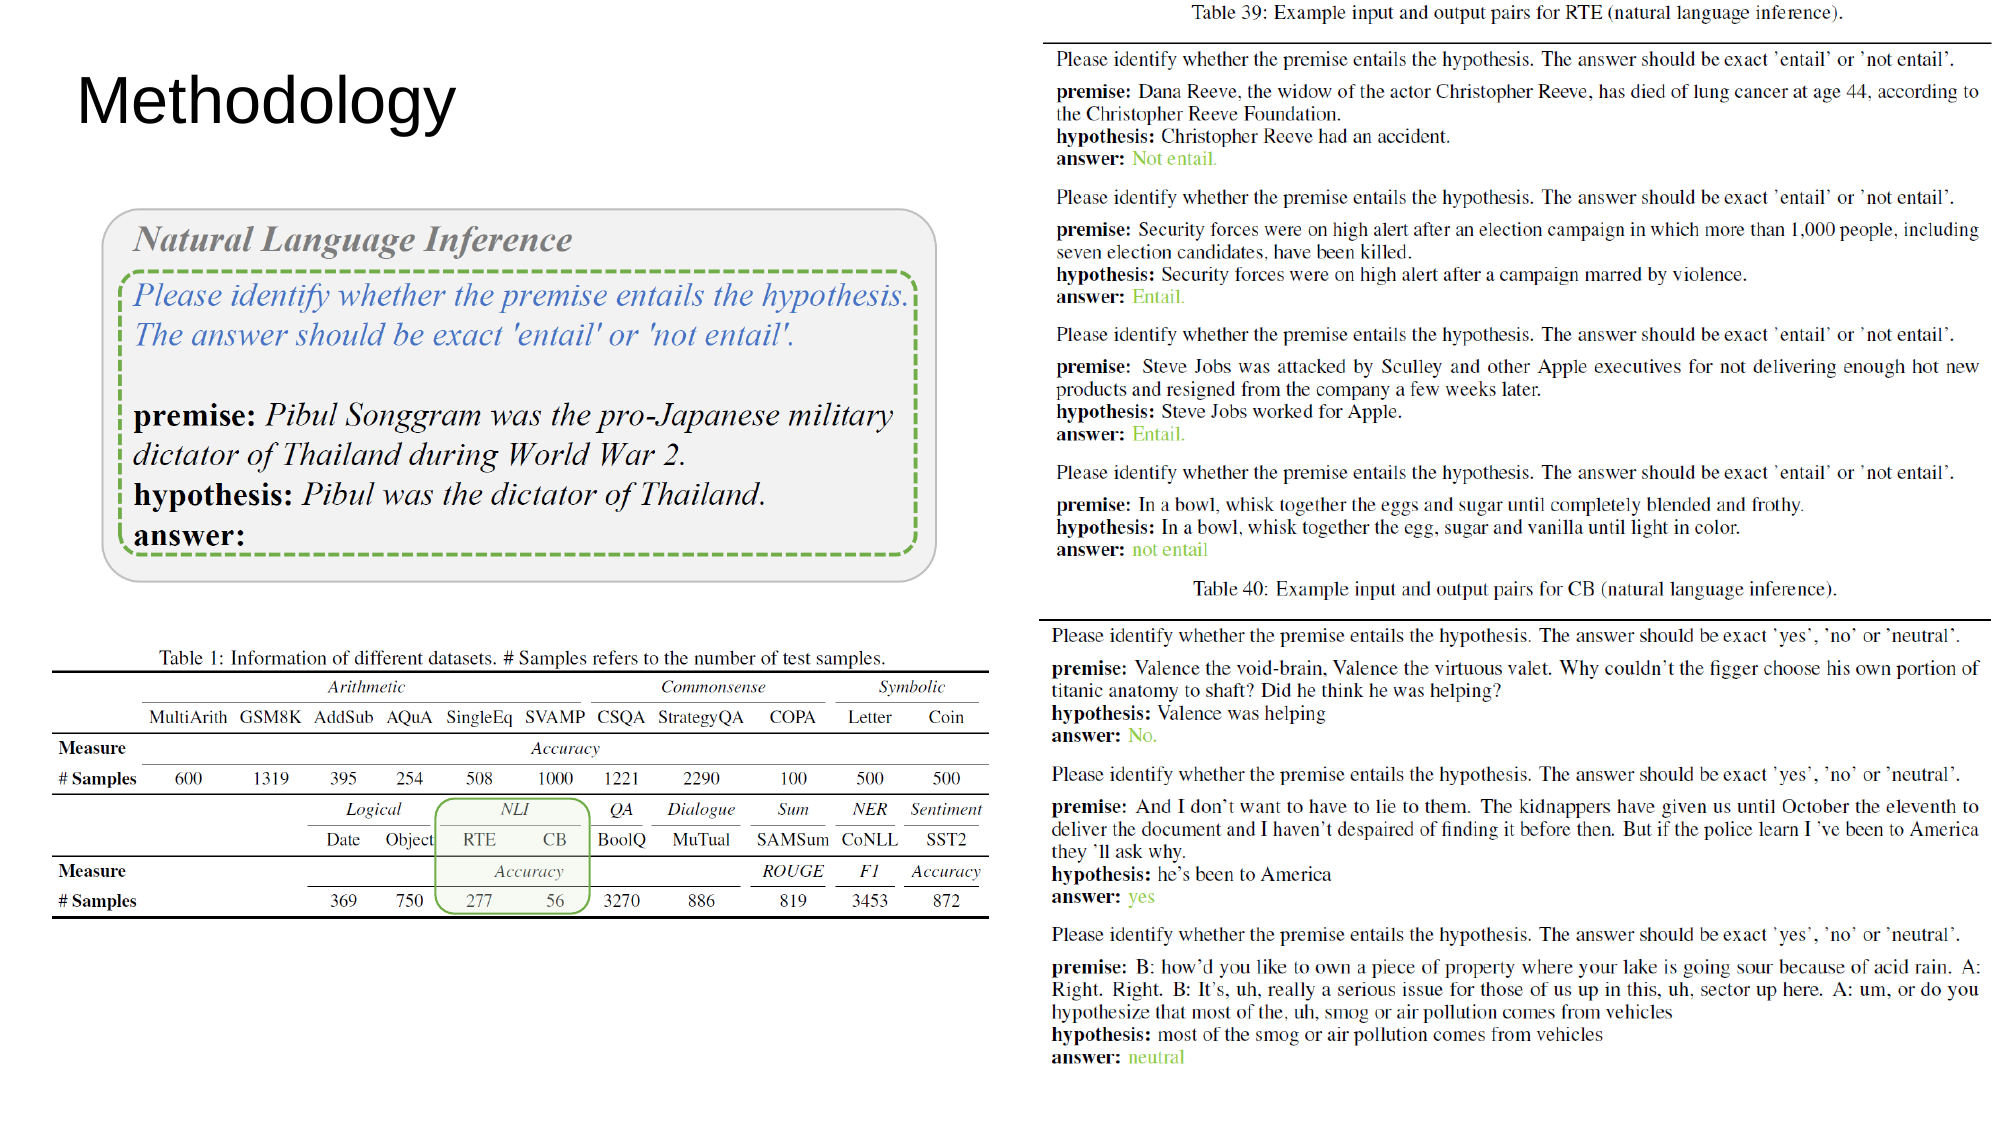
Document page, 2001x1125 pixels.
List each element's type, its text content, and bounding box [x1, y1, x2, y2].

text_box Methodology [61, 49, 1033, 145]
picture [41, 641, 1001, 929]
picture [1033, 0, 2000, 563]
picture [1033, 568, 2000, 1075]
picture [96, 199, 945, 588]
